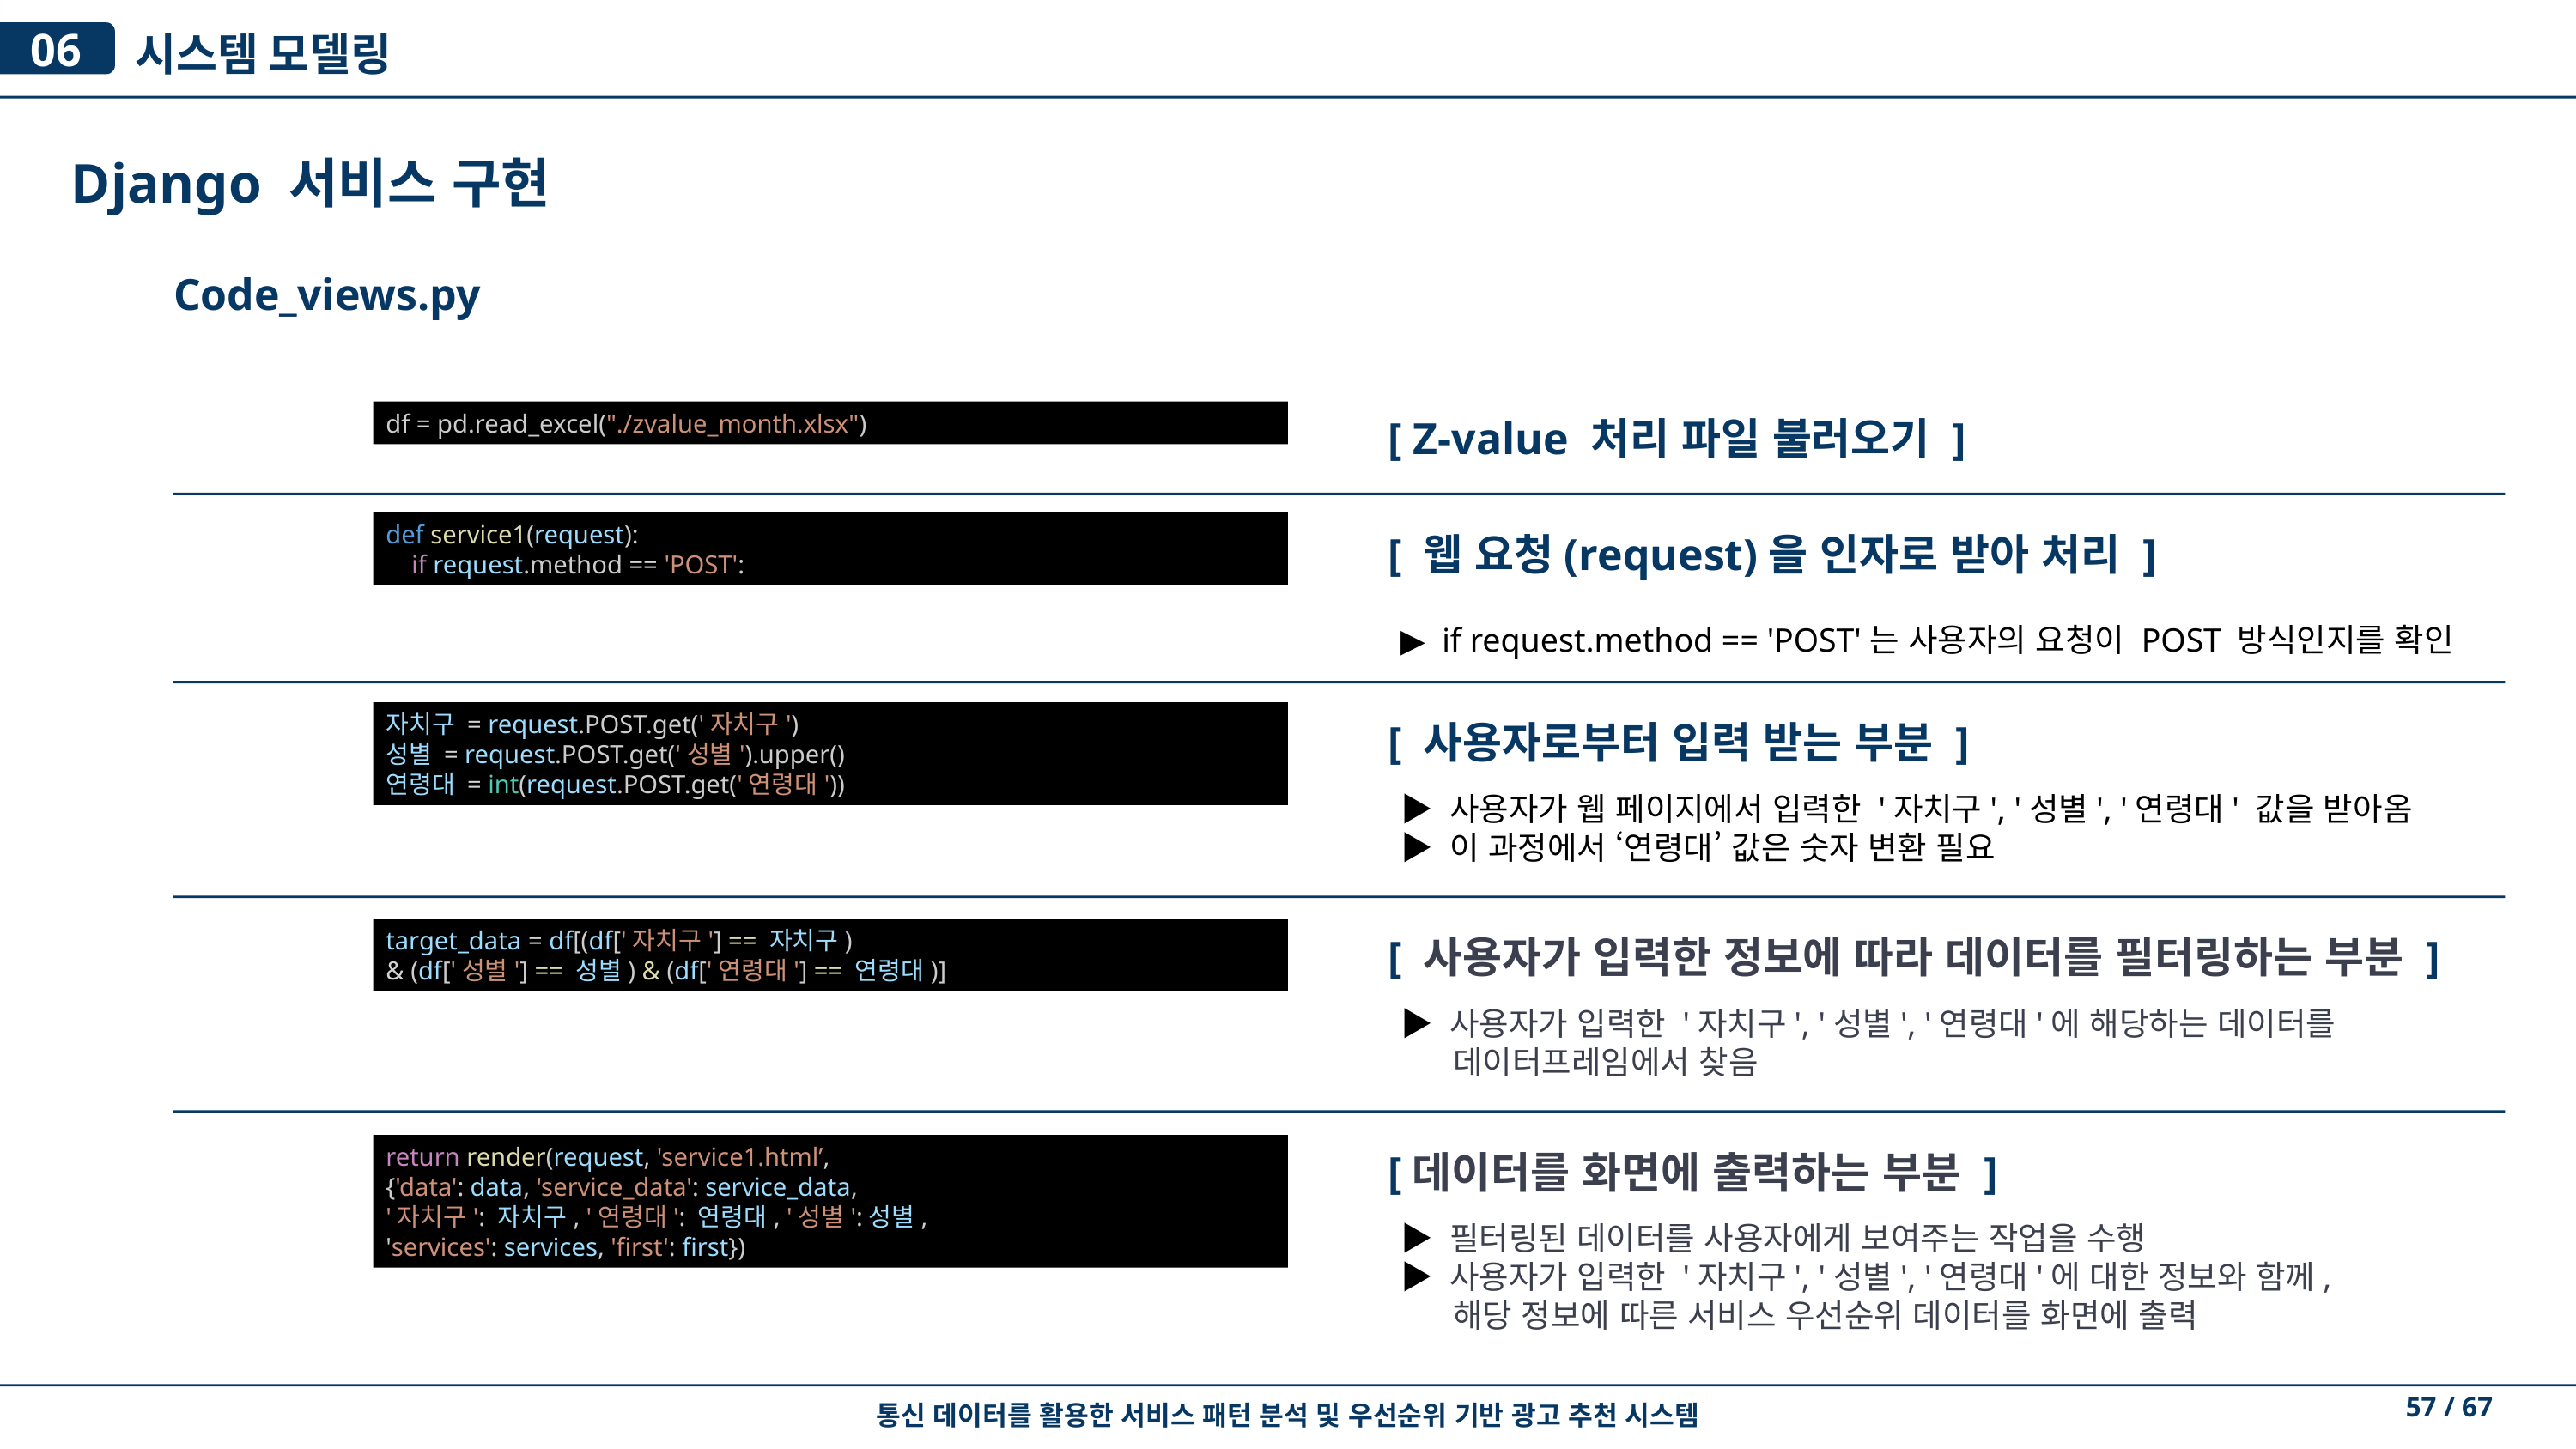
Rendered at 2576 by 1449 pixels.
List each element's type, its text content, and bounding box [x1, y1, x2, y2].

text_box Django 서비스 구현 [70, 136, 1801, 215]
text_box return render(request, 'service1.html’, {'data': data, 'service_data': service_data, '자치구': 자치구, '연령대': 연령대, '성별':성별, 'services': services, 'first': first}) [373, 1135, 1288, 1268]
text_box [173, 492, 2506, 496]
text_box [173, 894, 2506, 899]
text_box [1388, 705, 2576, 874]
text_box [ Z-value 처리 파일 불러오기 ] [1388, 401, 2576, 464]
text_box [173, 1109, 2506, 1113]
text_box def service1(request): if request.method == 'POST': [373, 512, 1288, 585]
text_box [1388, 517, 2576, 659]
text_box Code_views.py [173, 257, 1904, 319]
text_box df = pd.read_excel("./zvalue_month.xlsx") [373, 401, 1288, 445]
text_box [1388, 919, 2576, 1088]
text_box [0, 15, 2576, 99]
text_box 자치구 = request.POST.get('자치구') 성별 = request.POST.get('성별').upper() 연령대 = int(request.POST.get('연령대')) [373, 702, 1288, 805]
text_box target_data = df[(df['자치구'] == 자치구) & (df['성별'] == 성별) & (df['연령대'] == 연령대)] [373, 919, 1288, 991]
text_box [173, 680, 2506, 684]
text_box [1388, 1134, 2576, 1343]
